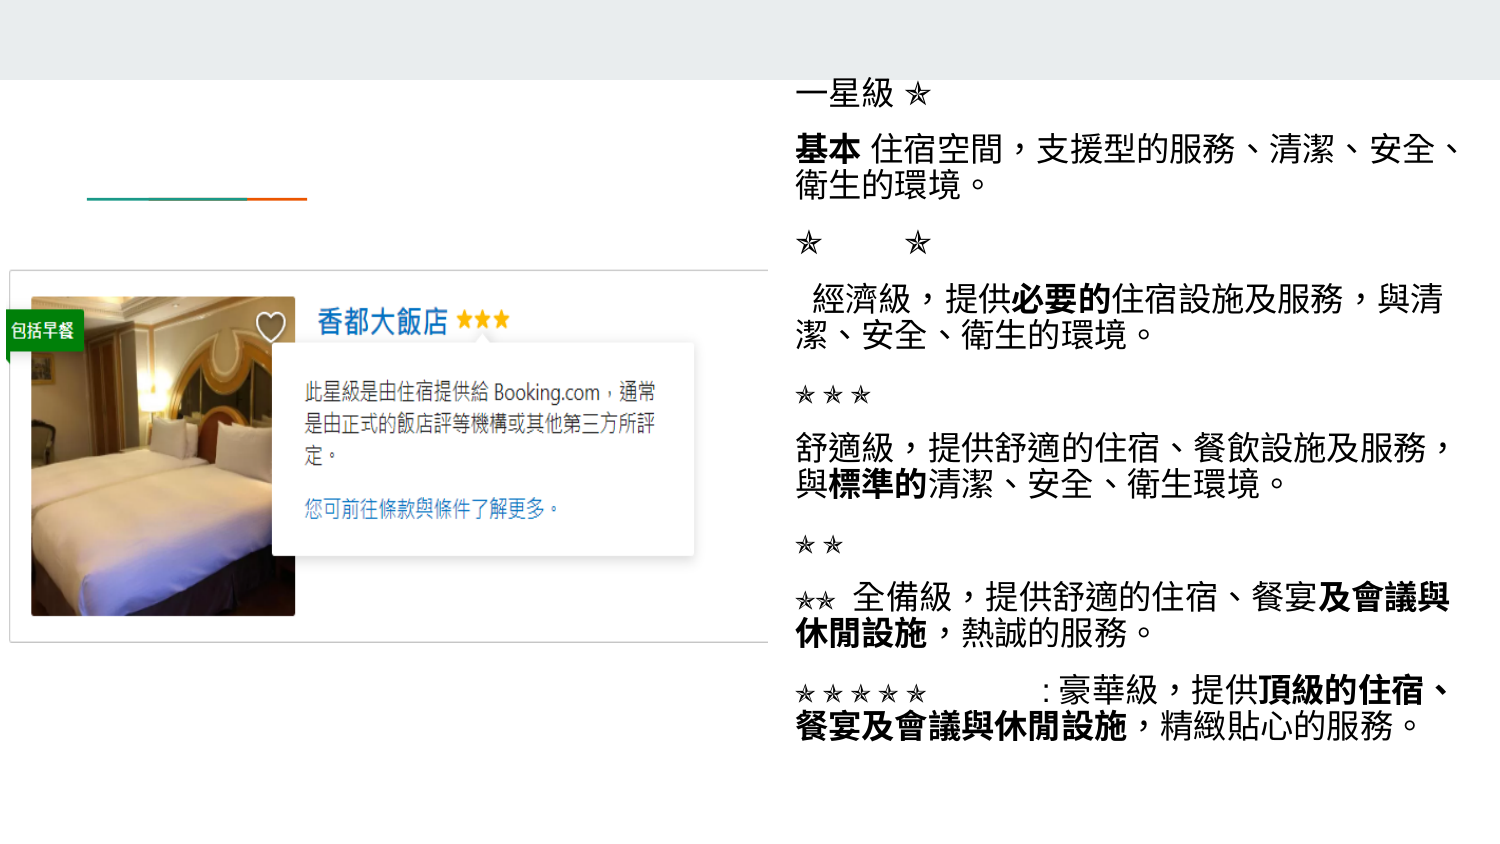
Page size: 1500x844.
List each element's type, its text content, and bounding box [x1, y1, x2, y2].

picture [5, 266, 768, 644]
text_box 一星級 ✯ 基本 住宿空間，支援型的服務、清潔、安全、衛生的環境。 二星級 ✯✯ 經濟級，提供必要的住宿設施及服務，與清潔、安全、衛生的環境。 三星級✯✯✯ 舒適級，提供舒適的住宿、餐飲設施及服務，與標準的清潔、安全、衛生環境。 四星級✯✯ ✯✯ 全備級，提供舒適的住宿、餐宴及會議與休閒設施，熱誠的服務。 五星級✯✯✯✯✯:豪華級，提供頂級的住宿、餐宴及會議與休閒設施，精緻貼心的服務。 [780, 4, 1491, 796]
